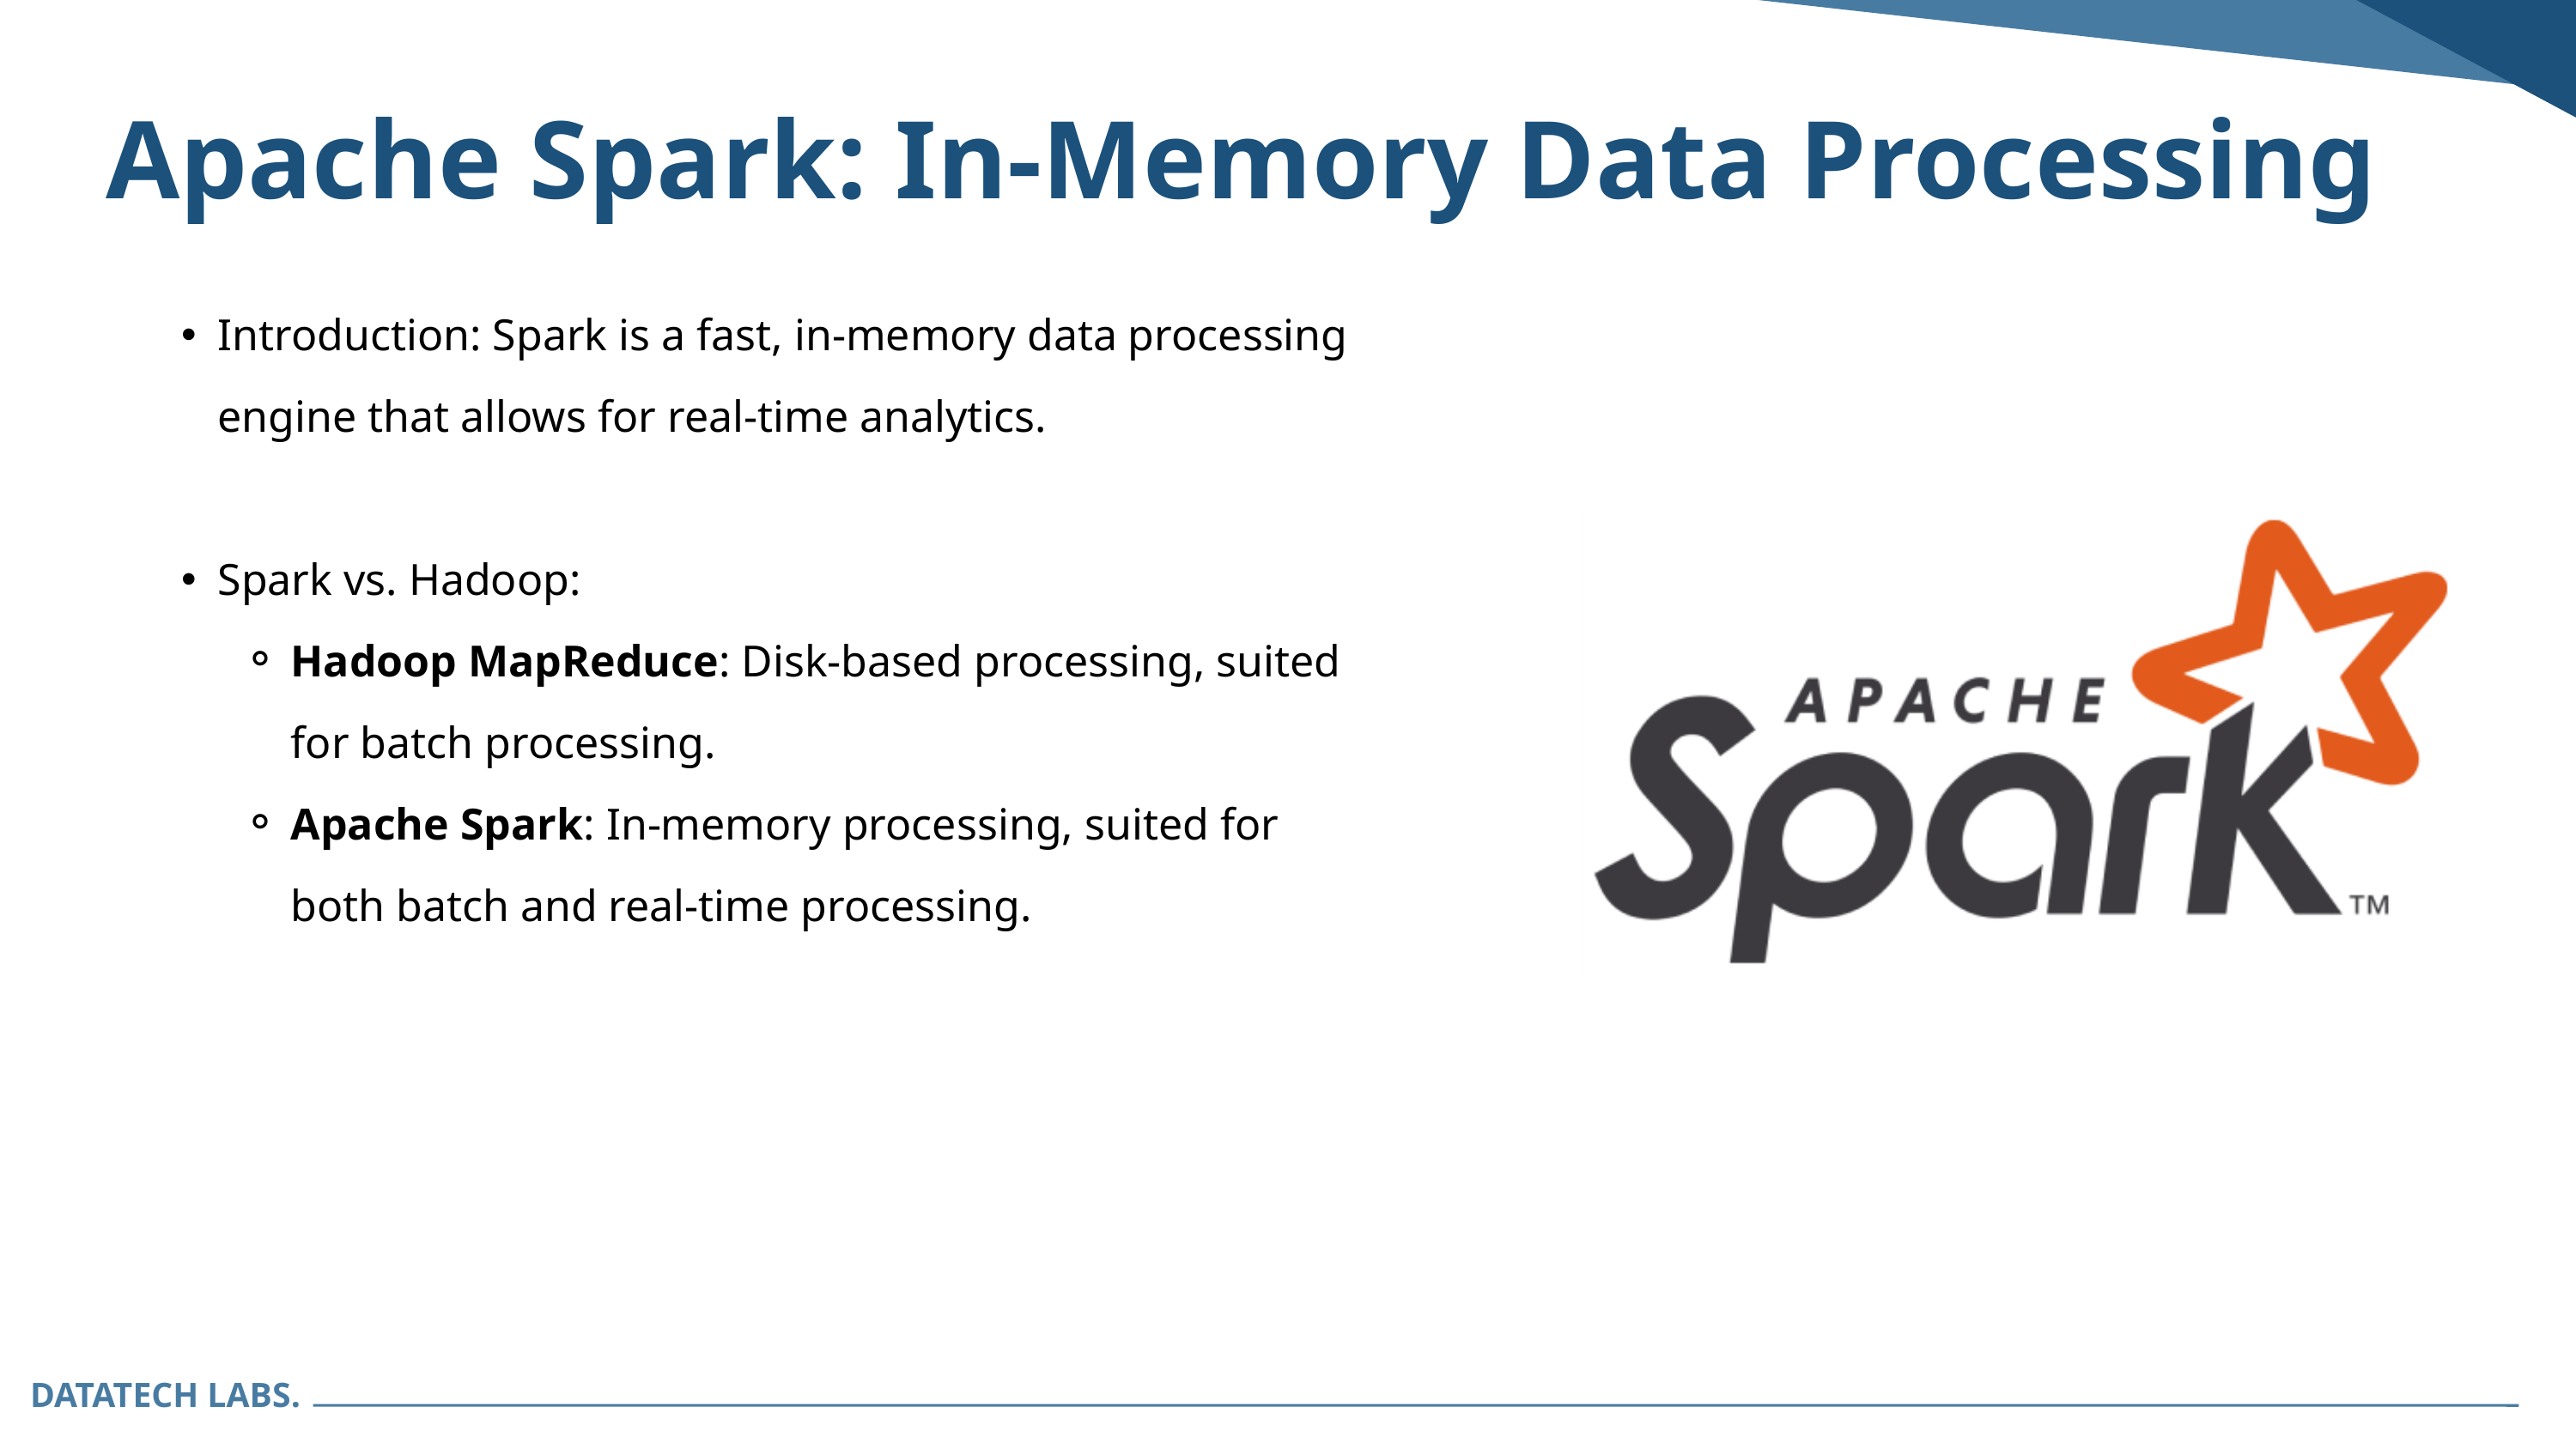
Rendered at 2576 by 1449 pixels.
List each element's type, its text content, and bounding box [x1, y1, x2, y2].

text_box DATATECH LABS. [29, 1373, 313, 1414]
text_box [1583, 511, 2458, 977]
text_box Introduction: Spark is a fast, in-memory data processing engine that allows for real-time analytics. Spark vs. Hadoop: Hadoop MapReduce: Disk-based processing, suited for batch processing. Apache Spark: In-memory processing, suited for both batch and real-time processing. [144, 277, 1359, 931]
text_box Apache Spark: In-Memory Data Processing [106, 91, 2123, 221]
text_box Apache Spark: In-Memory Data Processing [2208, 91, 2458, 221]
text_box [2433, 0, 2549, 143]
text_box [2127, 0, 2205, 434]
